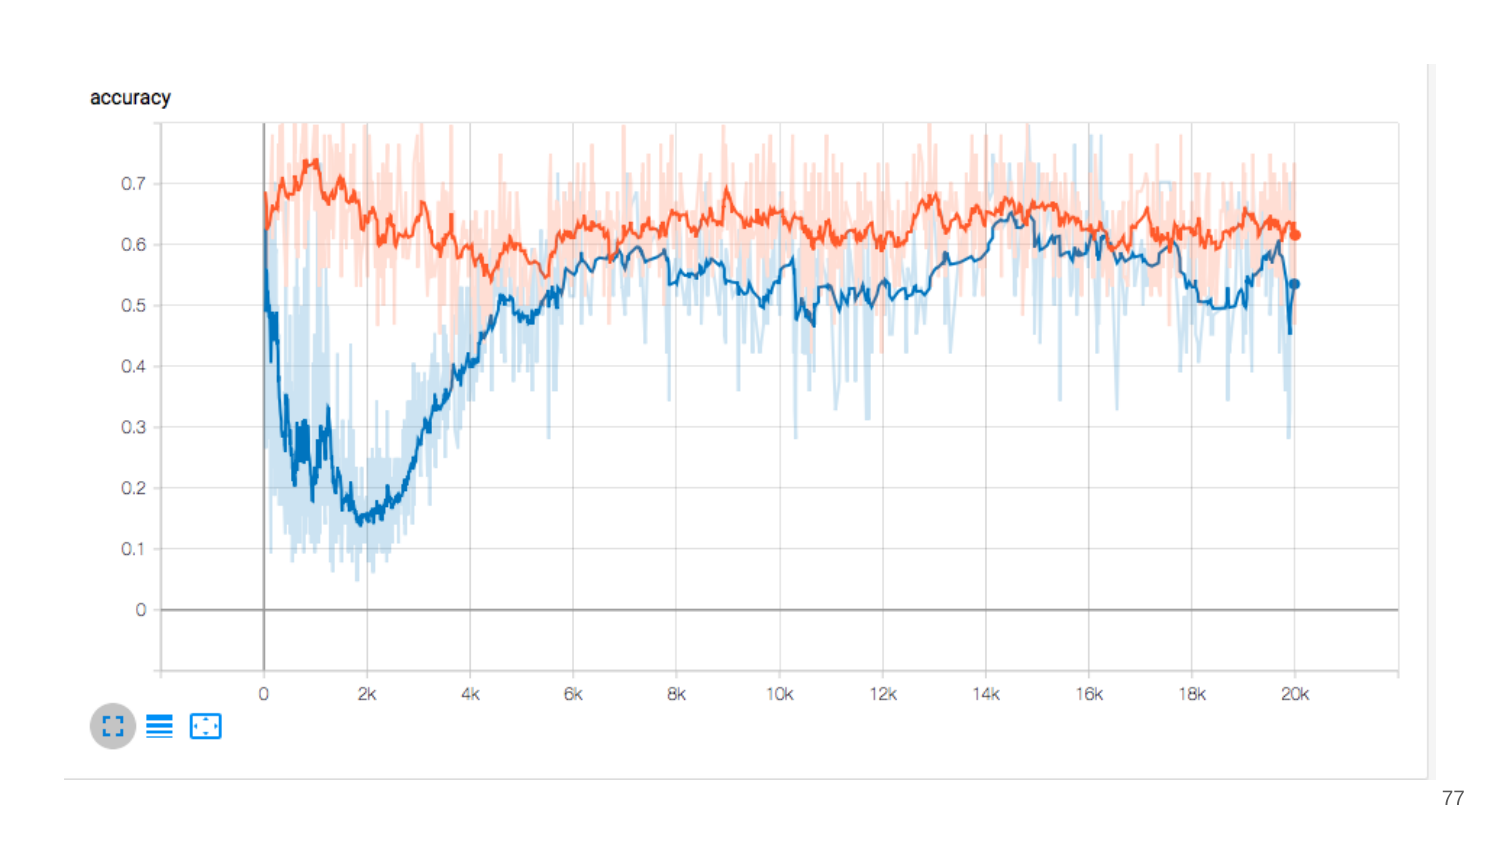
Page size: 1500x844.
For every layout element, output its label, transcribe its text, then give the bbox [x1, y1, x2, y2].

slide_number ‹#› [1389, 764, 1480, 830]
picture [64, 64, 1436, 780]
